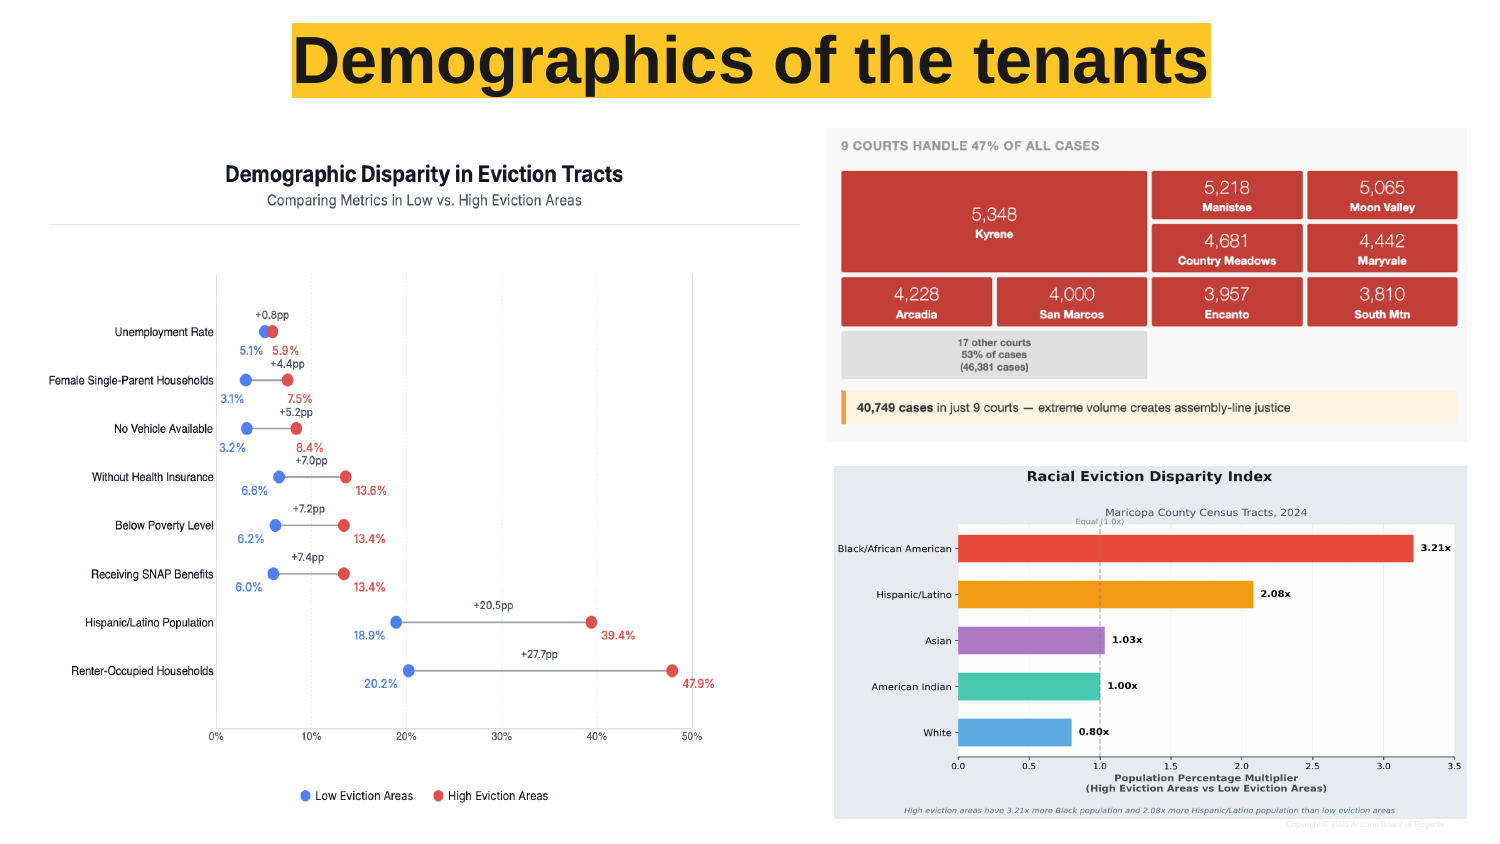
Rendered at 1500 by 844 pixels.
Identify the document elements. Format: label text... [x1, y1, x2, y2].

title Demographics of the tenants [33, 26, 1470, 167]
picture [24, 145, 811, 819]
picture [826, 127, 1467, 442]
picture [834, 465, 1467, 819]
